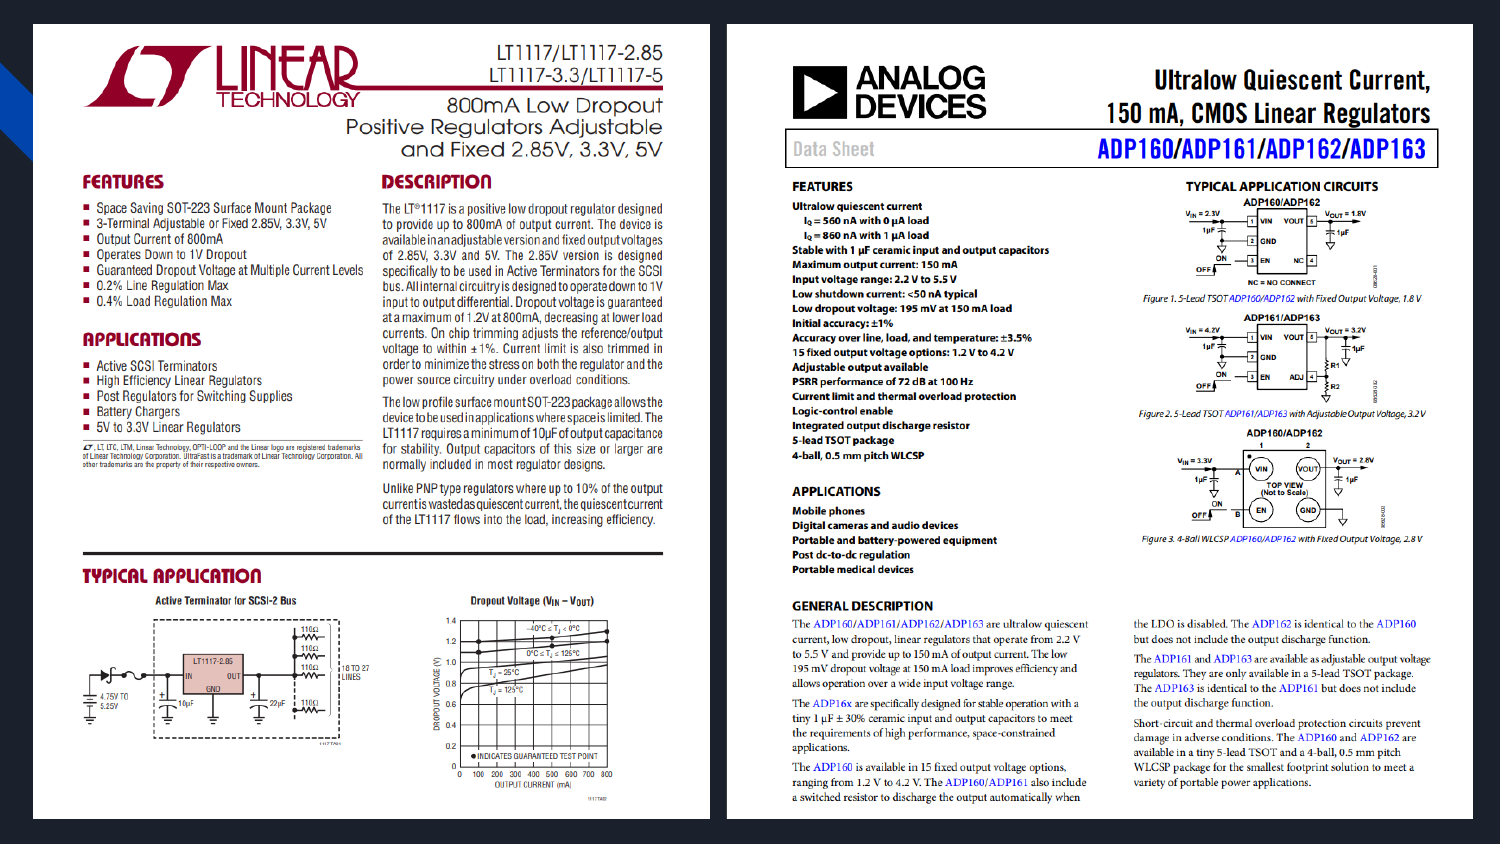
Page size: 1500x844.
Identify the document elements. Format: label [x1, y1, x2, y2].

picture [33, 24, 710, 819]
picture [726, 24, 1473, 819]
